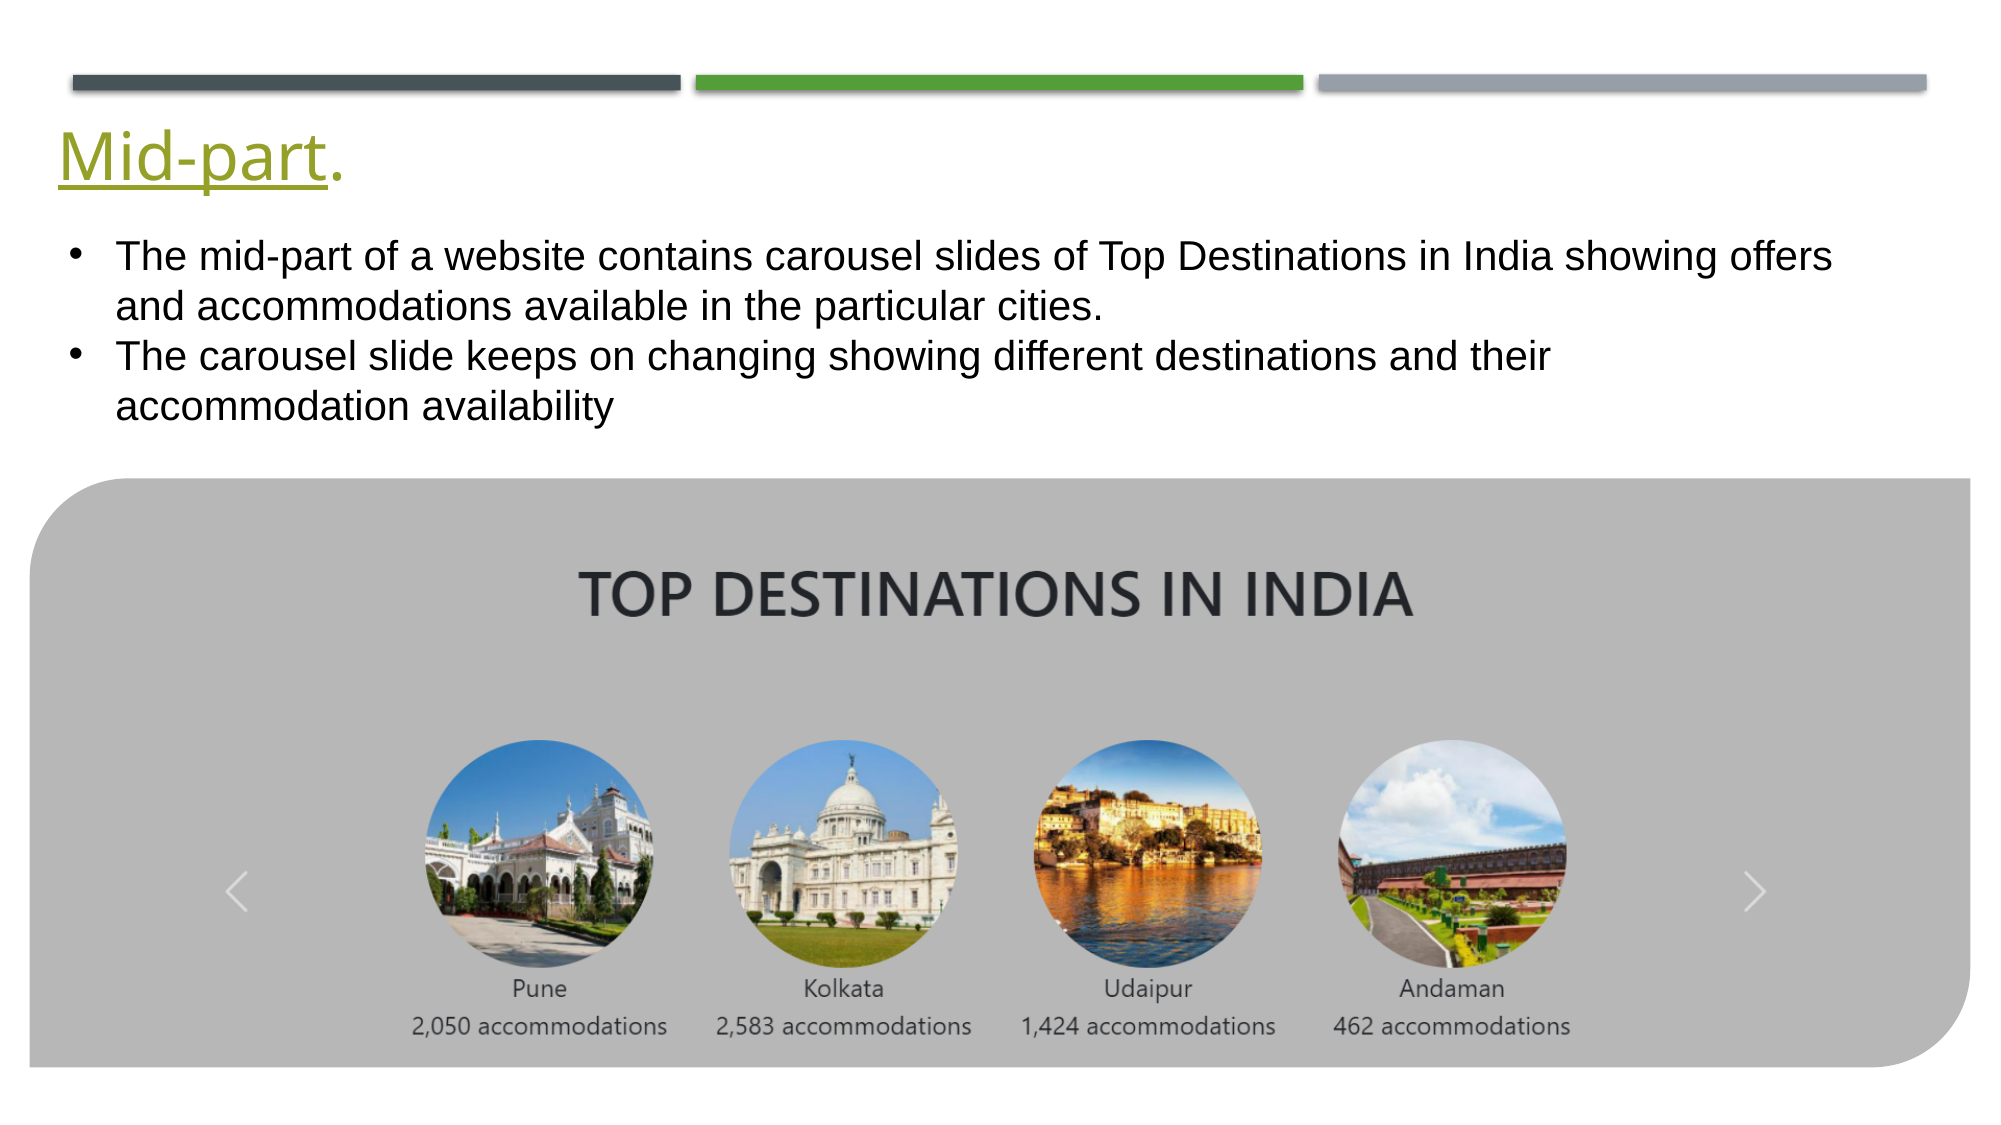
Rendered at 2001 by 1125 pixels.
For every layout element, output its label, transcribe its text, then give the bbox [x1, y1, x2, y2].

picture [29, 477, 1971, 1068]
text_box Mid-part. [42, 106, 379, 202]
text_box The mid-part of a website contains carousel slides of Top Destinations in India showing offers and accommodations available in the particular cities. The carousel slide keeps on changing showing different destinations and their accommodation availability [53, 221, 1861, 475]
